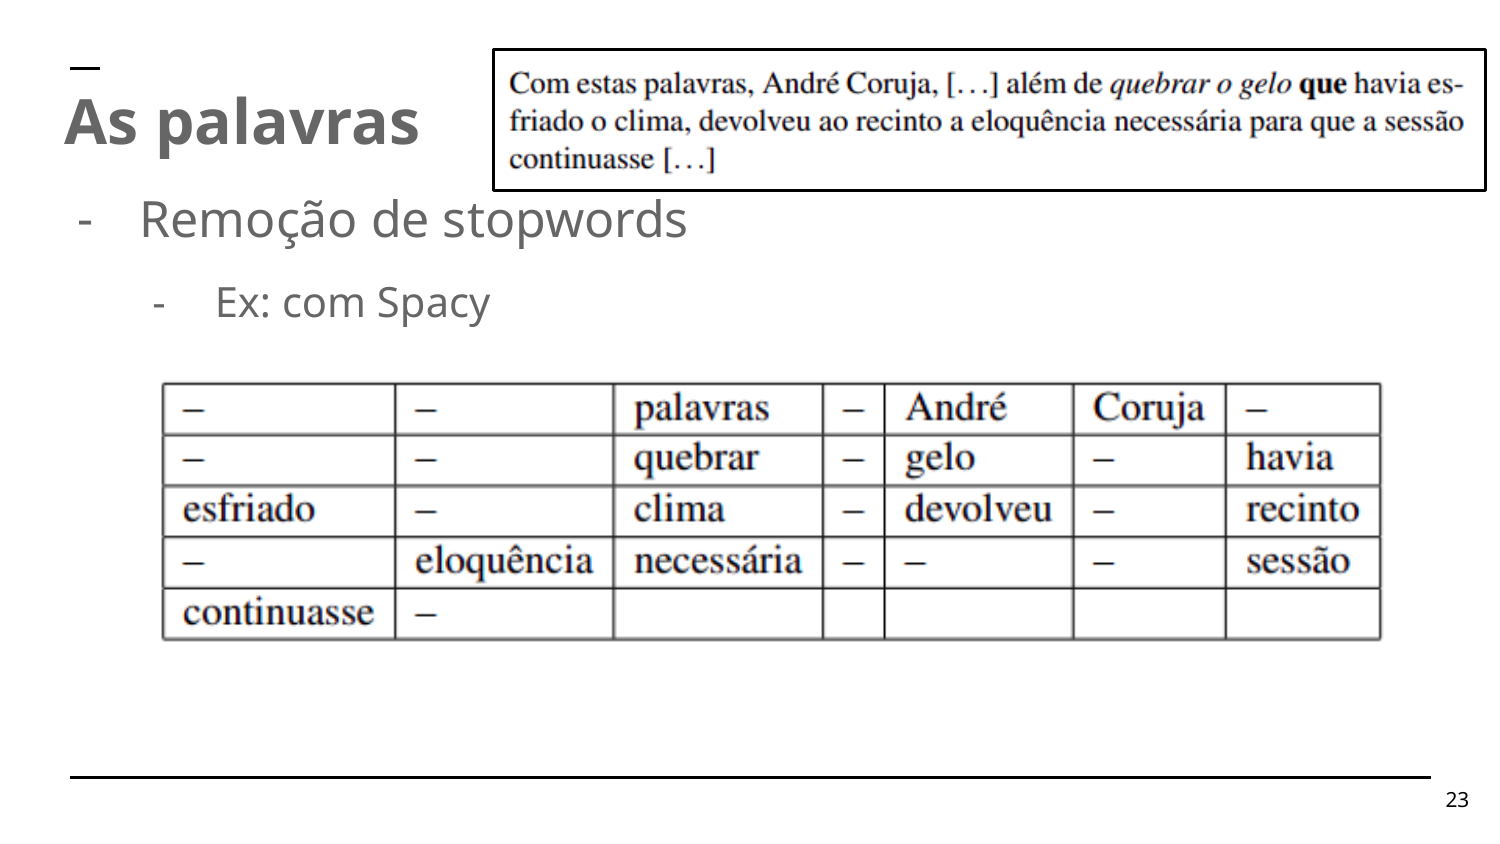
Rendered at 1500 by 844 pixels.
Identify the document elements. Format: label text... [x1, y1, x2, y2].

slide_number ‹#› [1394, 769, 1484, 834]
picture [494, 50, 1485, 189]
picture [150, 371, 1395, 654]
list Remoção de stopwords Ex: com Spacy [49, 172, 1432, 770]
title As palavras [49, 67, 489, 172]
